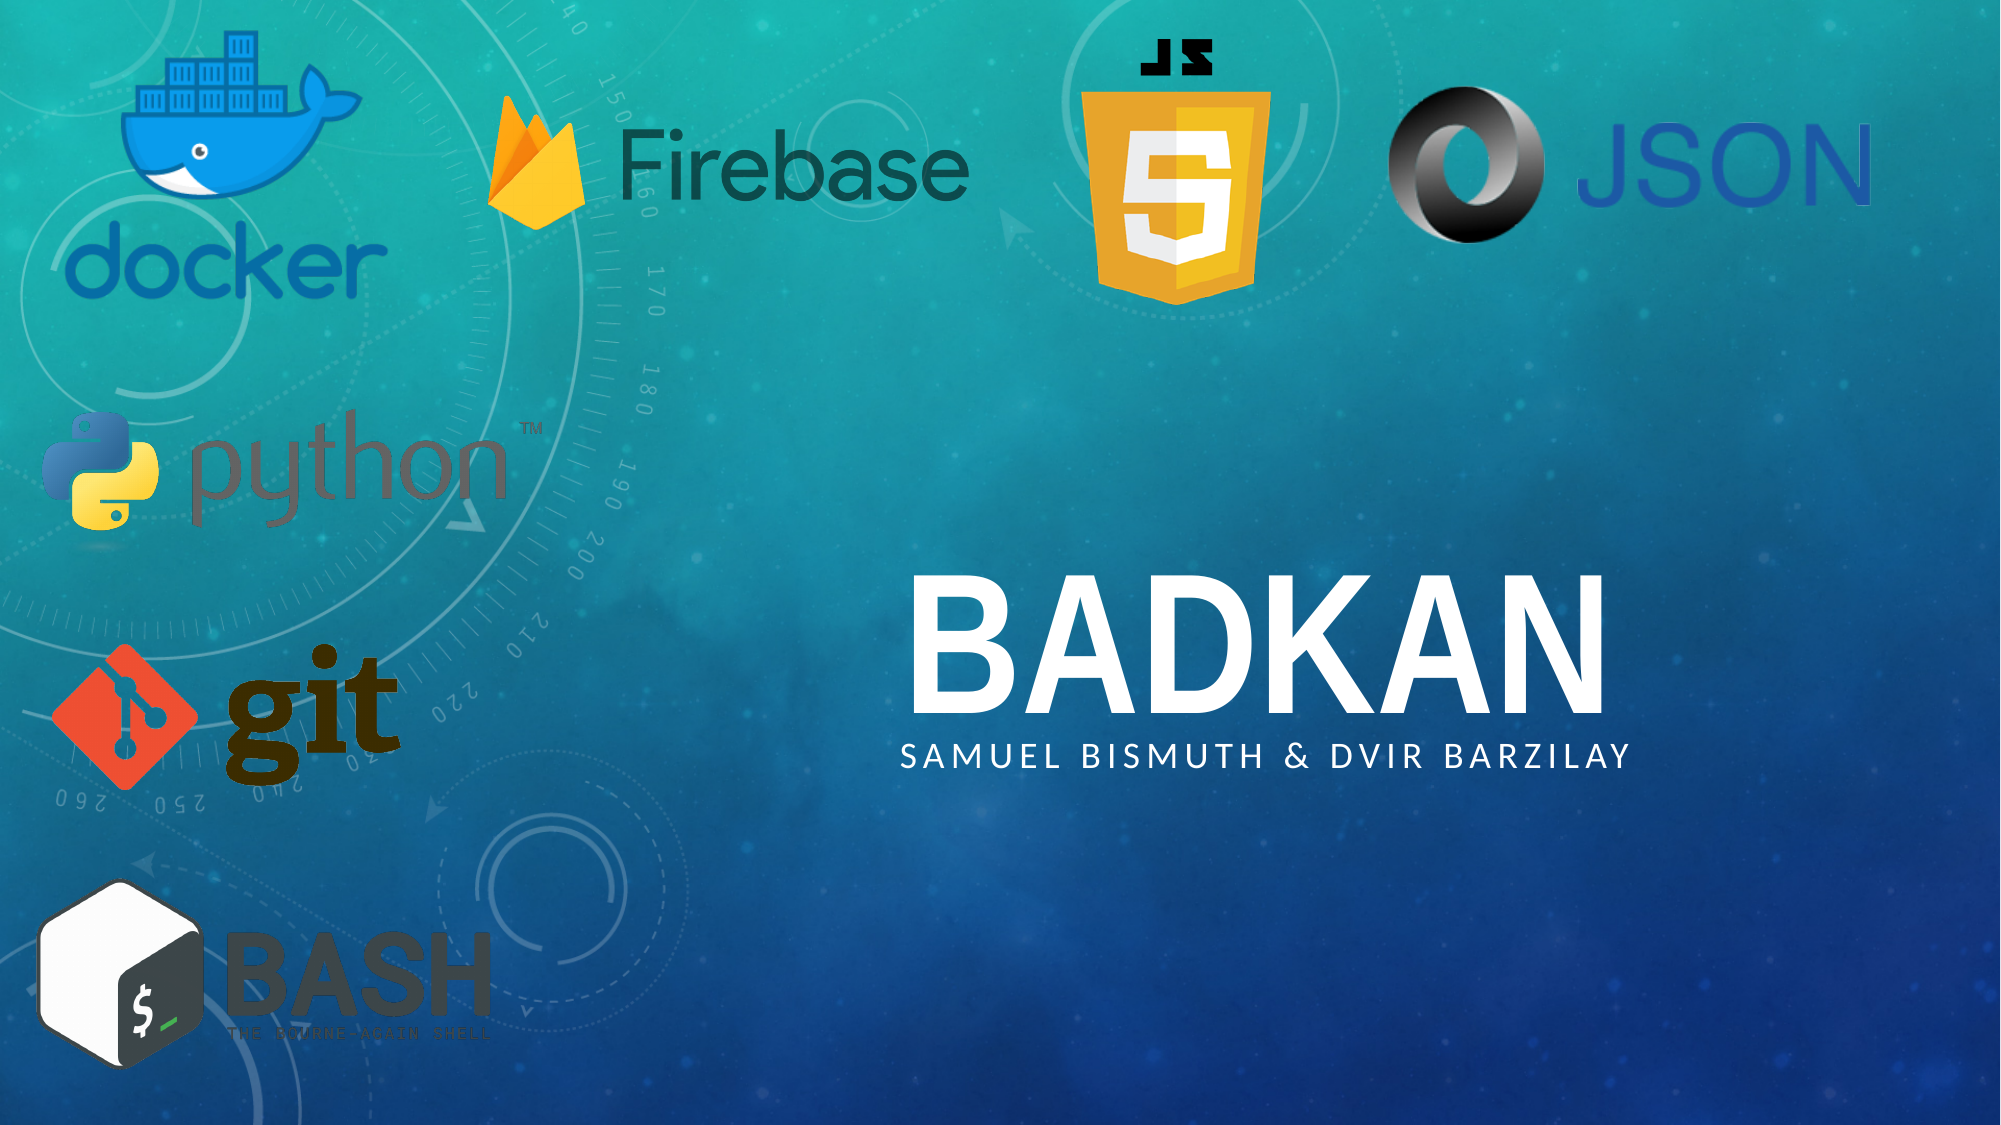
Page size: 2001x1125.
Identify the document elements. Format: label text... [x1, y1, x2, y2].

title Badkan [447, 363, 1629, 762]
picture [0, 0, 2001, 1125]
subtitle Samuel Bismuth & Dvir Barzilay [464, 724, 1646, 955]
